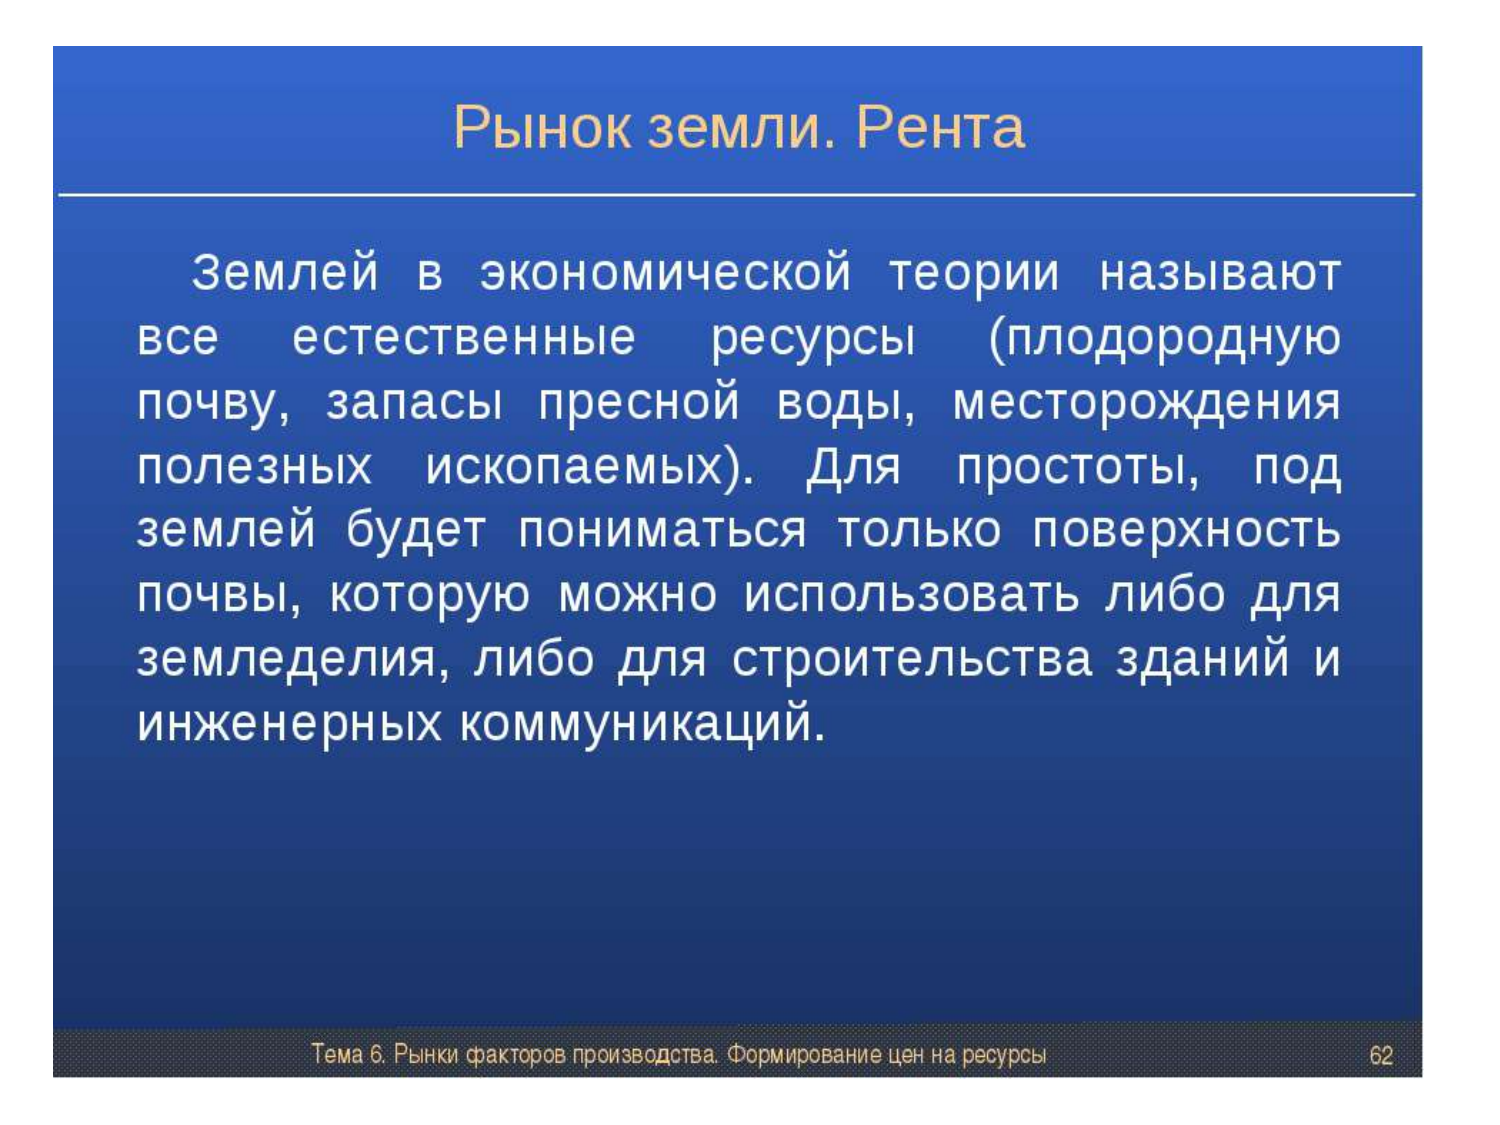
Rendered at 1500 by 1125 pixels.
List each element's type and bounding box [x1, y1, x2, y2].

picture [52, 45, 1424, 1080]
